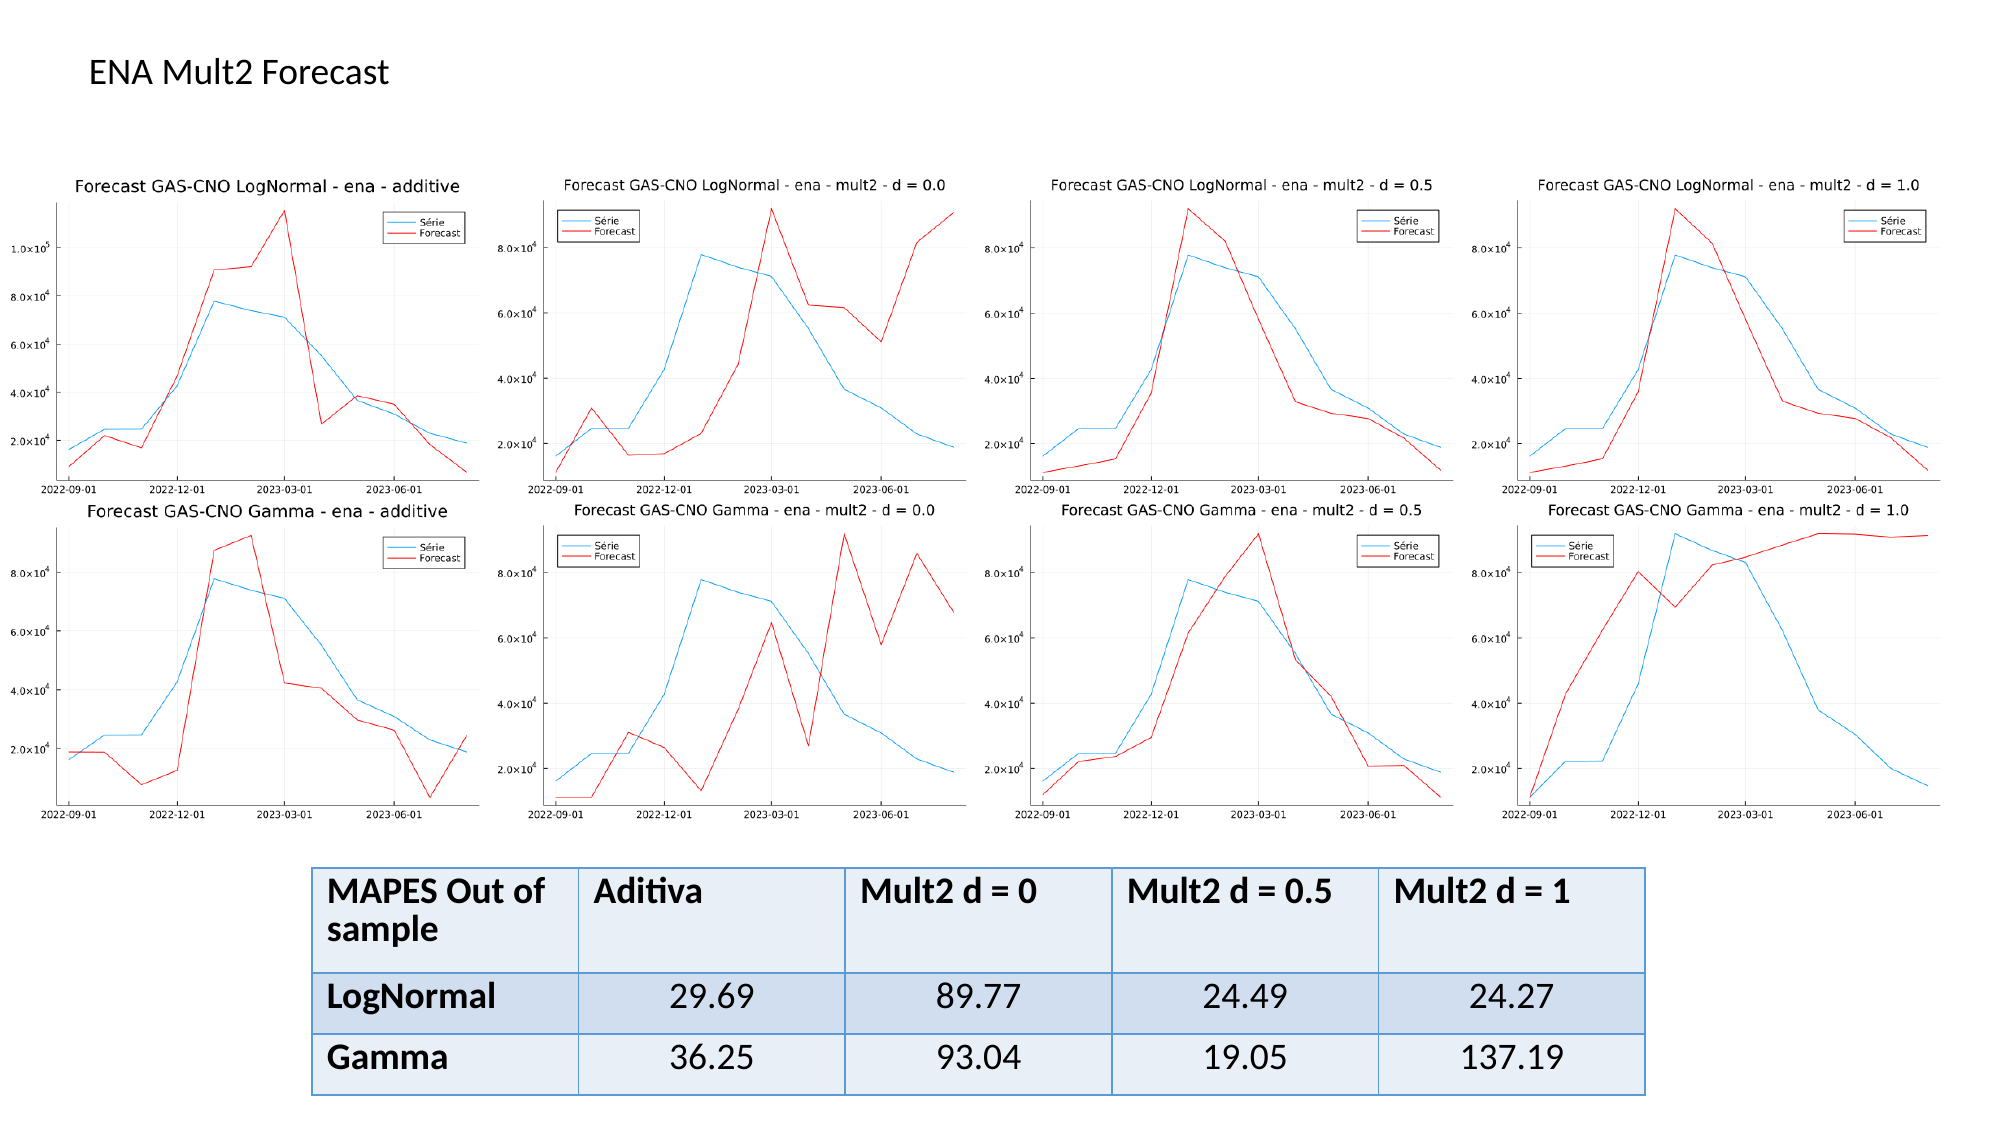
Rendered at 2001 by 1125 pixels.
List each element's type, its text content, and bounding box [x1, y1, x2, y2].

table_header Mult2 d = 0 [846, 869, 1111, 972]
table_header Aditiva [579, 869, 844, 972]
table_cell 89.77 [846, 974, 1111, 1033]
table_header MAPES Out of sample [313, 869, 578, 972]
table_cell 24.27 [1379, 974, 1644, 1033]
text_box ENA Mult2 Forecast [74, 39, 572, 99]
table_cell Gamma [313, 1035, 578, 1094]
table_cell 36.25 [579, 1035, 844, 1094]
table_cell 24.49 [1113, 974, 1378, 1033]
table_header Mult2 d = 1 [1379, 869, 1644, 972]
picture [0, 177, 1949, 828]
table_cell 29.69 [579, 974, 844, 1033]
table_header Mult2 d = 0.5 [1113, 869, 1378, 972]
table_cell 137.19 [1379, 1035, 1644, 1094]
table_cell LogNormal [313, 974, 578, 1033]
table_cell 19.05 [1113, 1035, 1378, 1094]
table_cell 93.04 [846, 1035, 1111, 1094]
